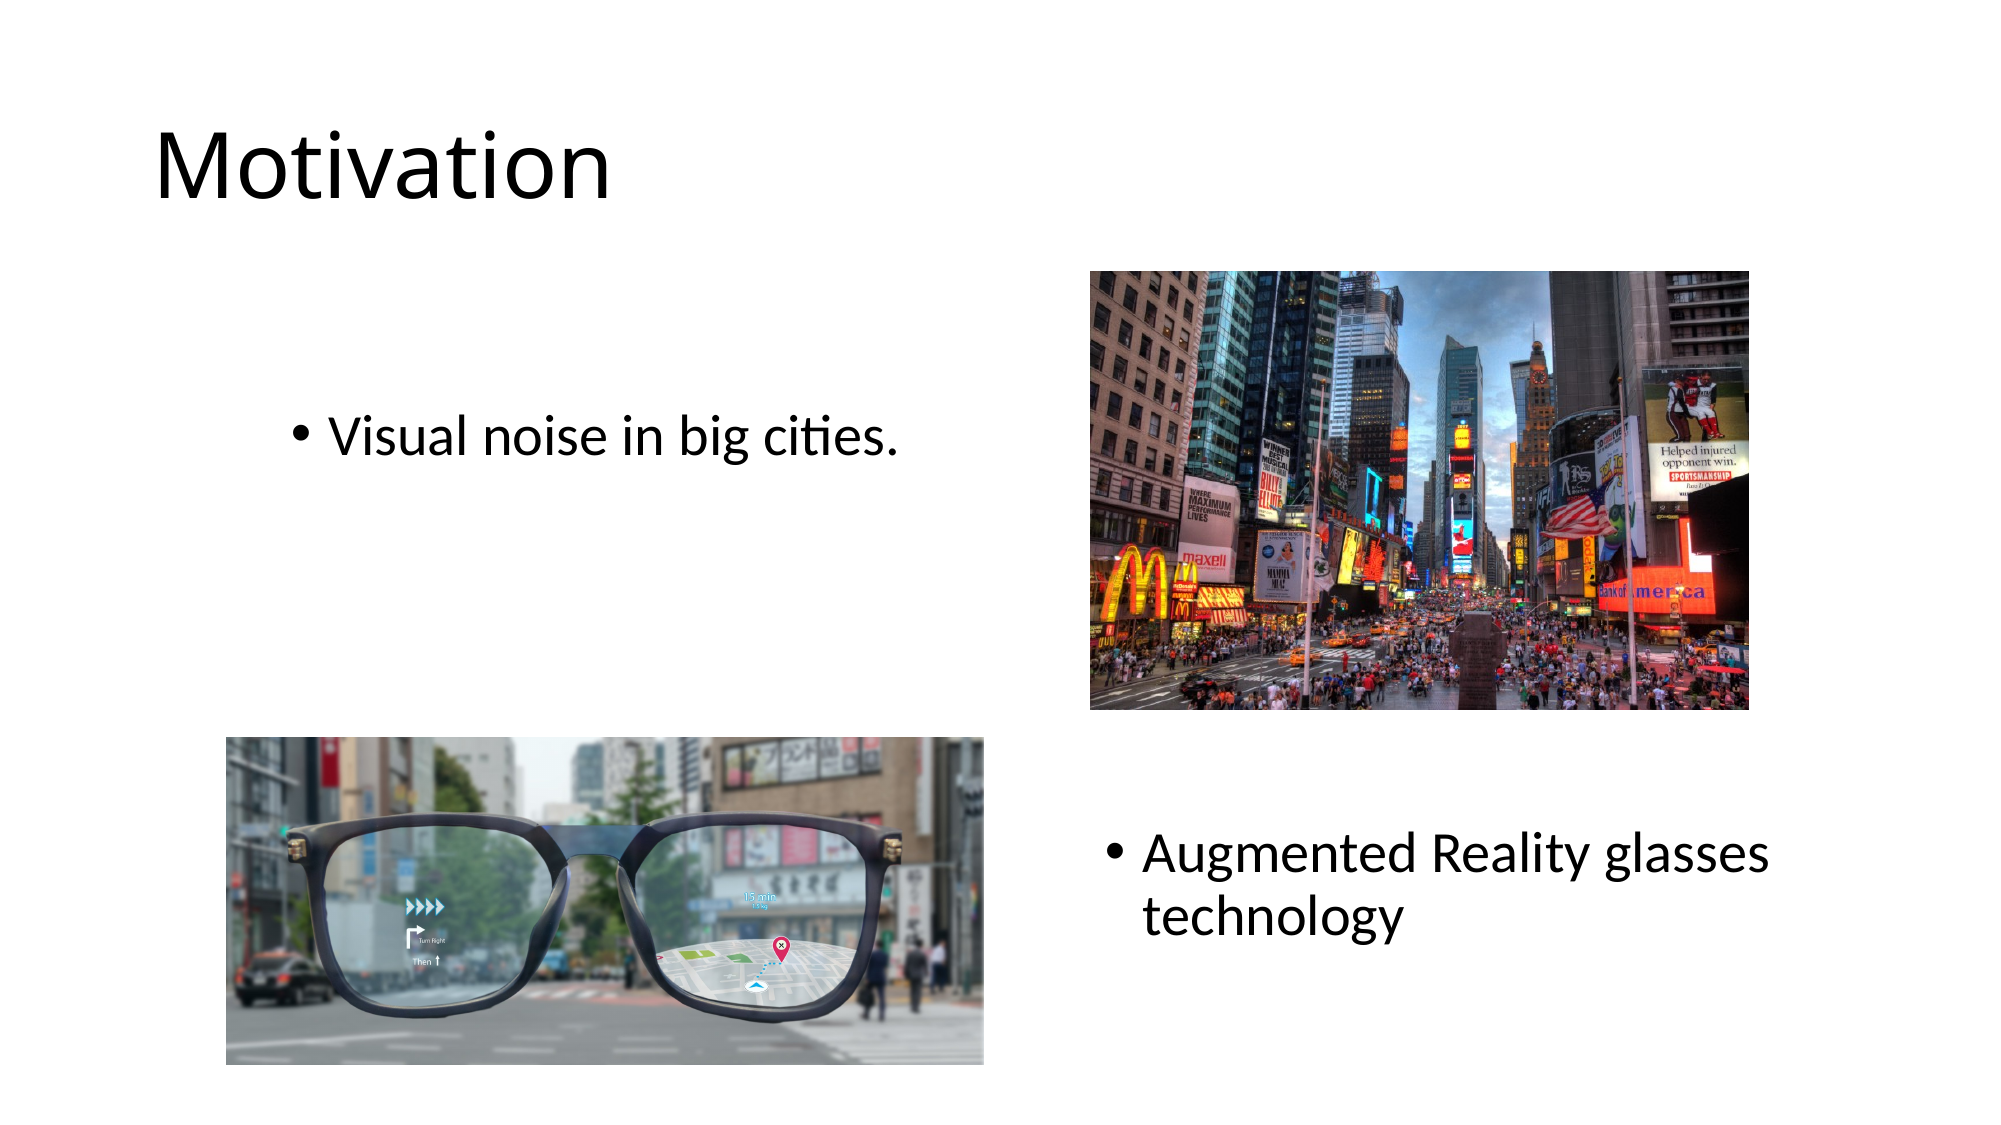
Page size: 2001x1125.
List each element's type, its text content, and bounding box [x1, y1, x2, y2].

list Visual noise in big cities. [276, 397, 1084, 508]
picture [1090, 271, 1749, 711]
picture [226, 736, 985, 1066]
title Motivation [137, 59, 1863, 278]
text_box Augmented Reality glasses technology [1090, 814, 1832, 974]
